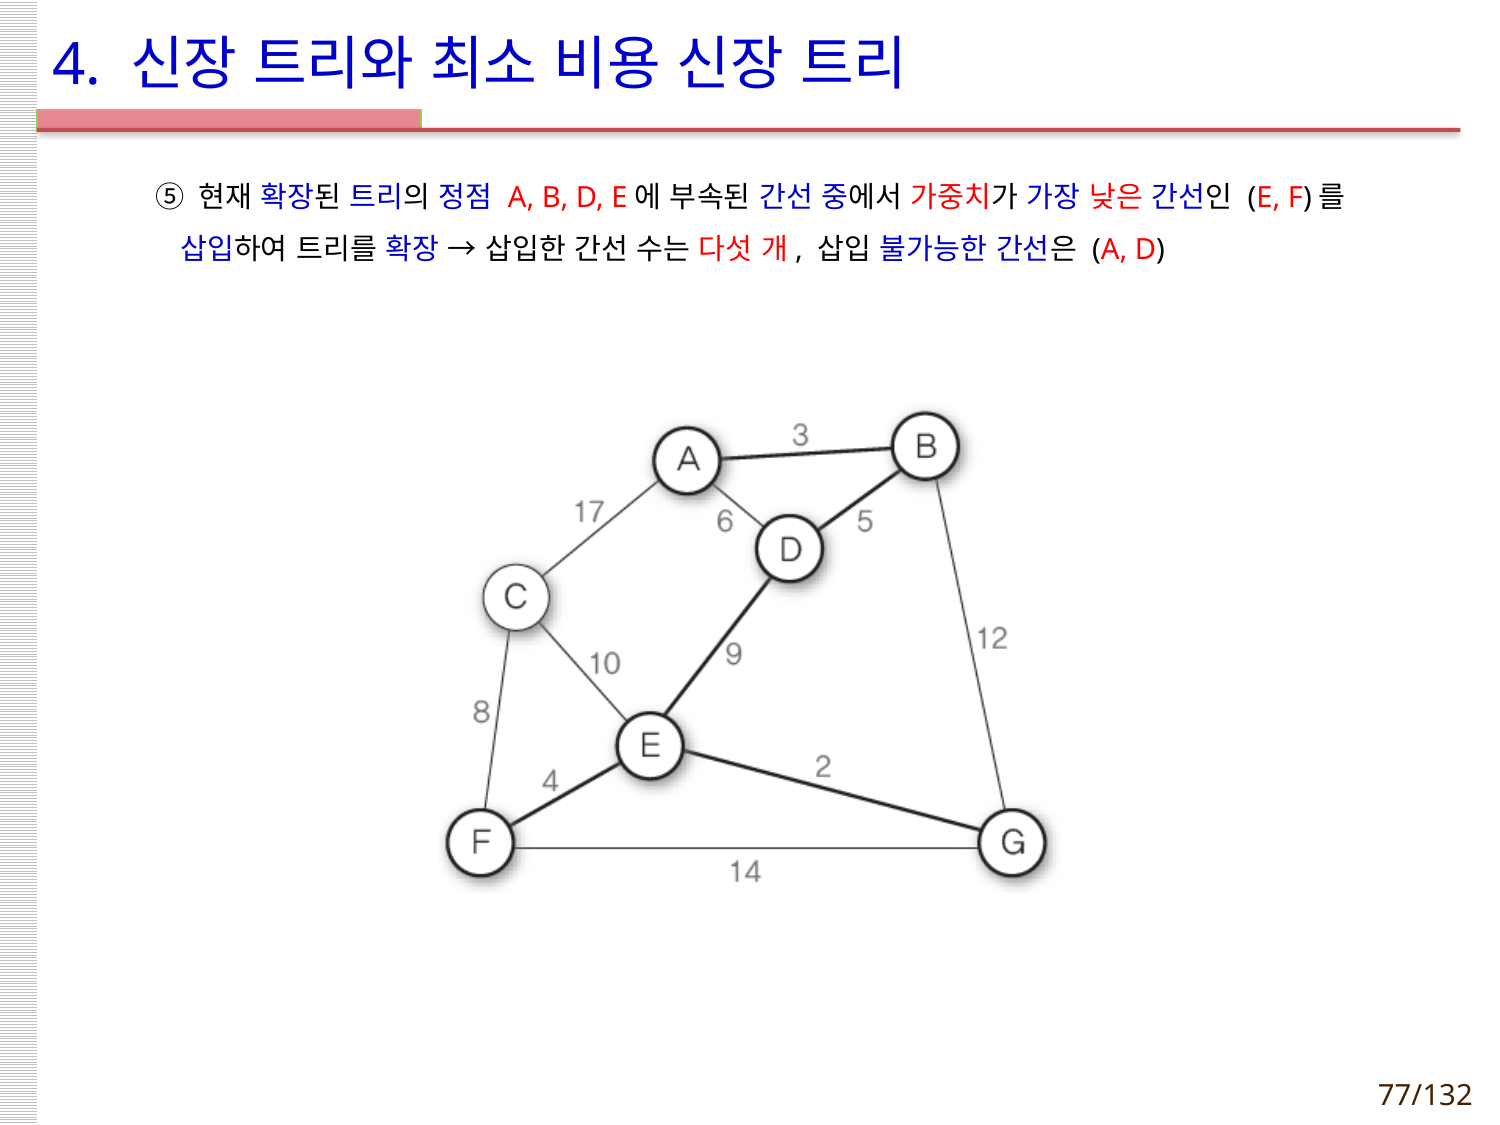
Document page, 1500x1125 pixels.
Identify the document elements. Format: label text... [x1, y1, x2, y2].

picture [438, 396, 1062, 893]
list ⑤ 현재 확장된 트리의 정점 A, B, D, E에 부속된 간선 중에서 가중치가 가장 낮은 간선인 (E, F)를 삽입하여 트리를 확장 → 삽입한 간선 수는 다섯 개, 삽입 불가능한 간선은 (A, D) [37, 152, 1463, 1091]
title 4. 신장 트리와 최소 비용 신장 트리 [37, 13, 1278, 109]
